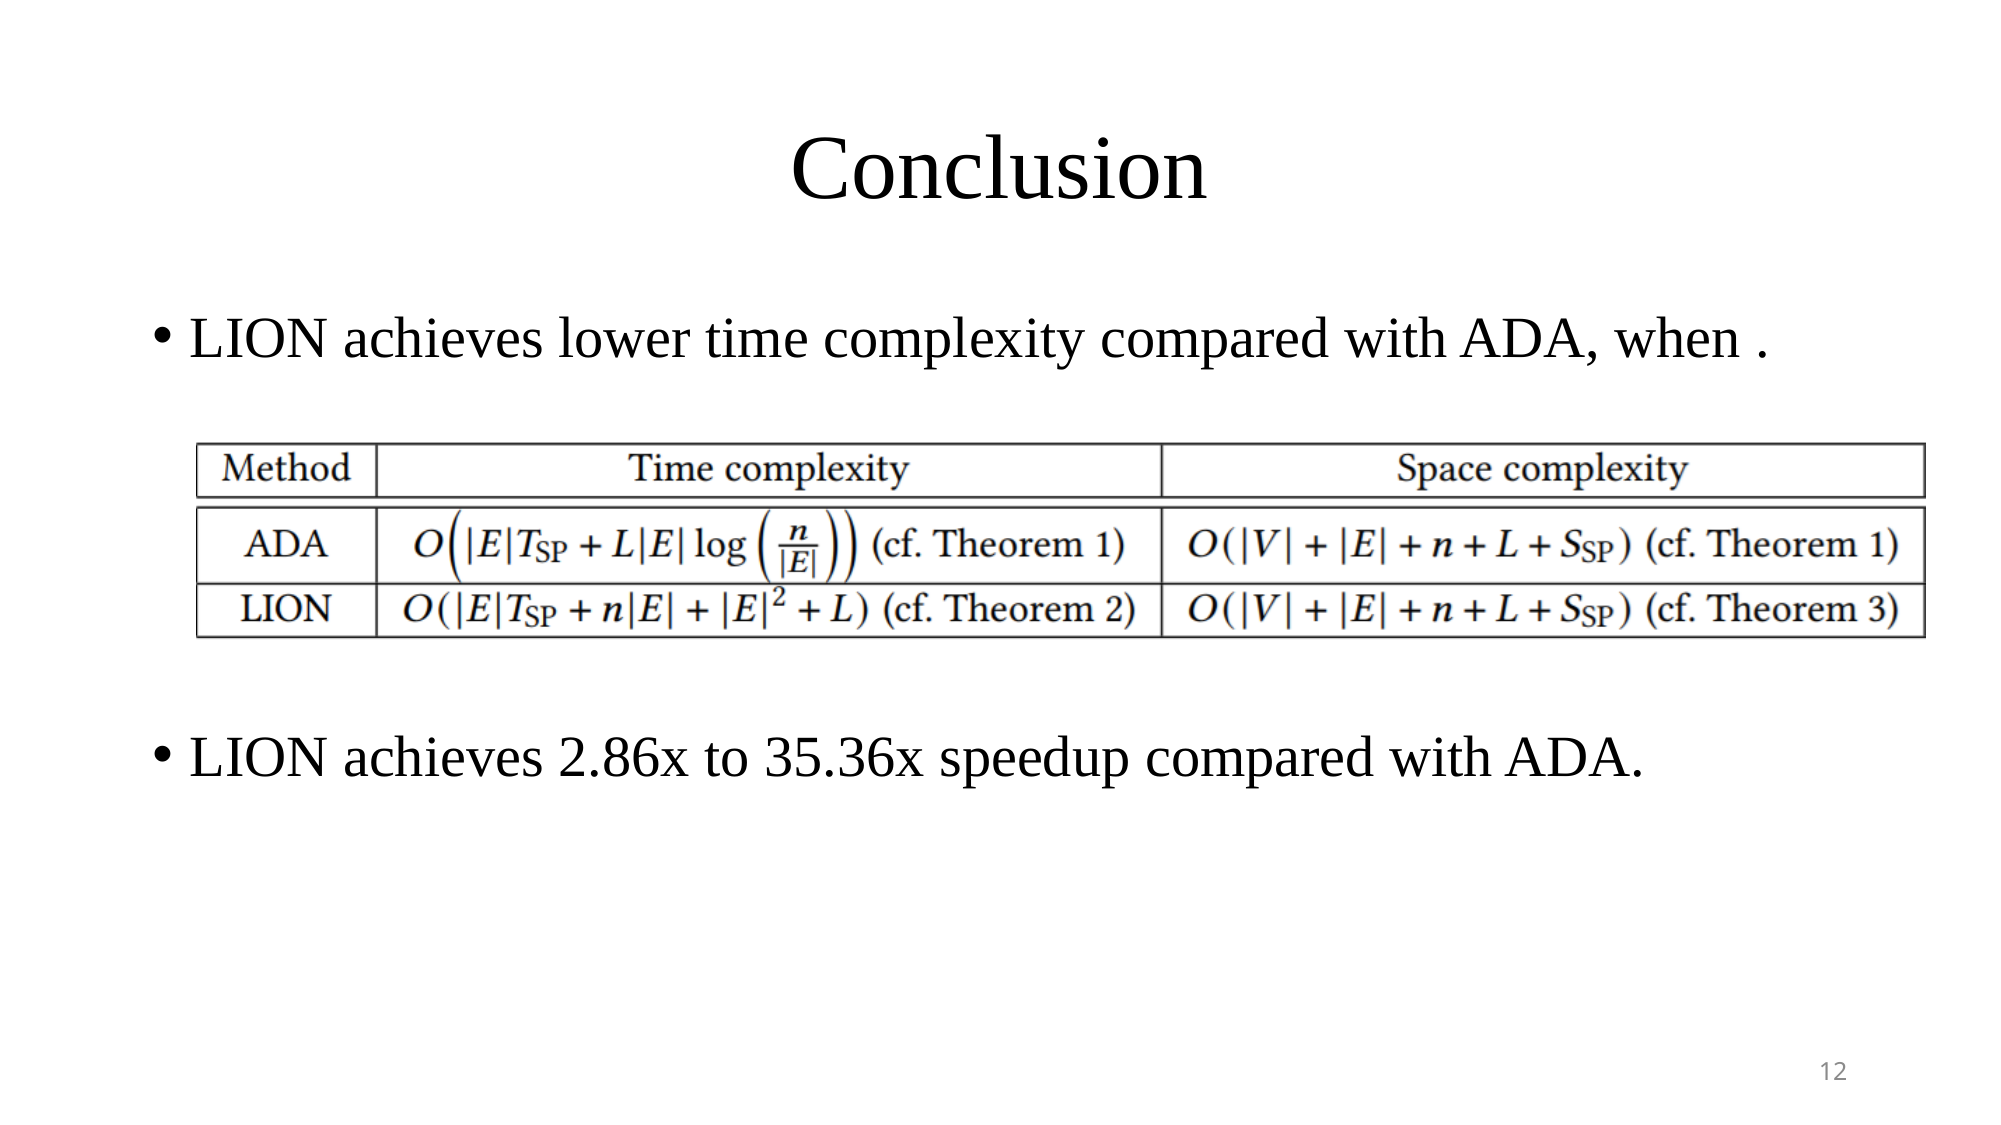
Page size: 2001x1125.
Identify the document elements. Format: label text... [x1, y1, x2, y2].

title Conclusion [137, 59, 1863, 278]
slide_number 12 [1412, 1042, 1863, 1103]
picture [196, 433, 1926, 641]
